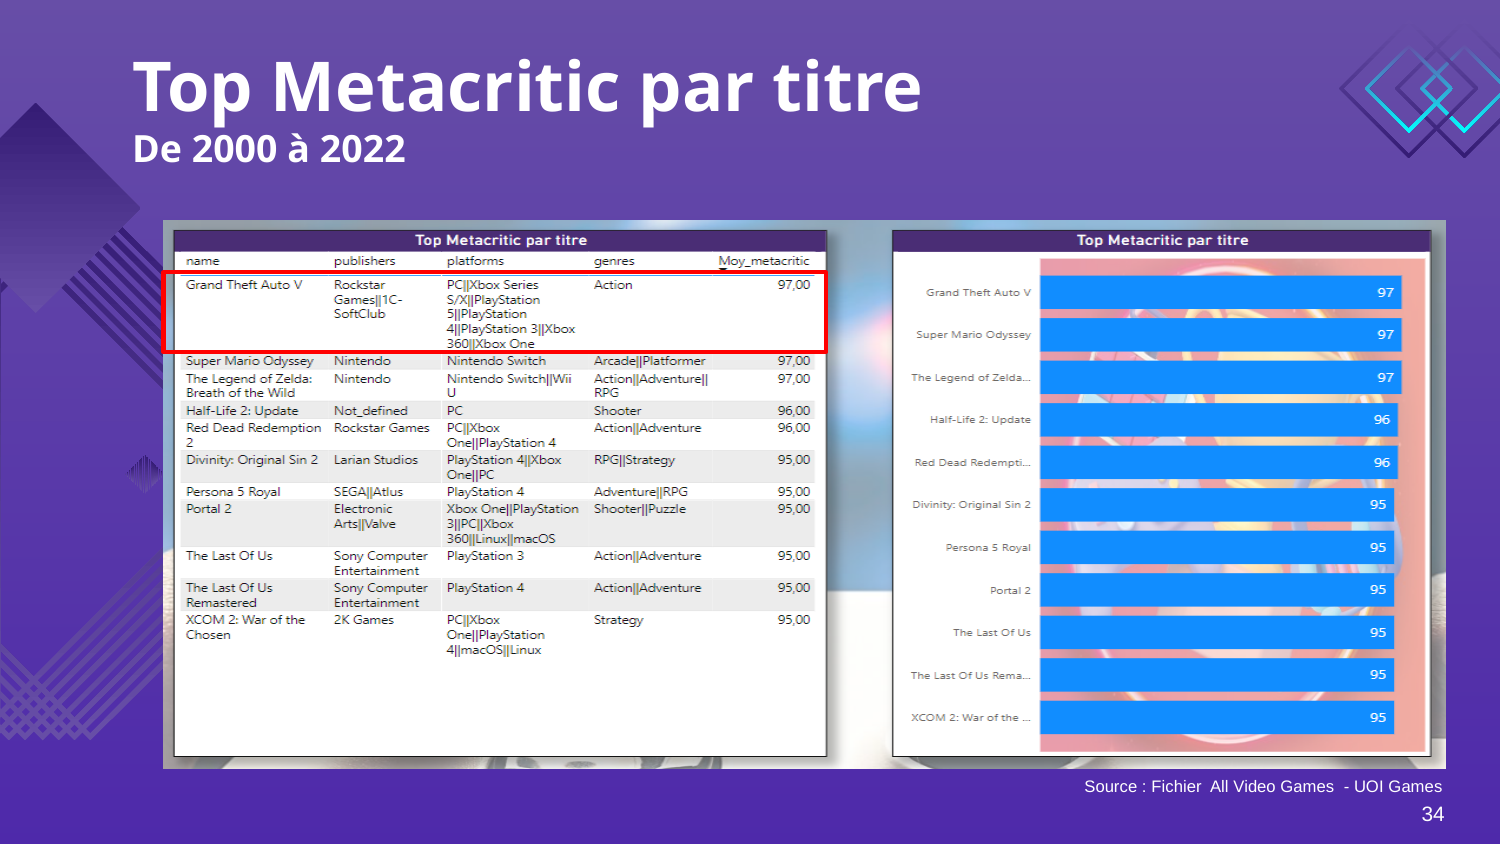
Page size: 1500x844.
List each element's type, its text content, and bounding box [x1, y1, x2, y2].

picture [163, 220, 1446, 769]
title Top Metacritic par titre De 2000 à 2022 [116, 27, 1383, 122]
text_box Source : Fichier All Video Games - UOI Games [1069, 768, 1500, 803]
text_box 34 [1406, 793, 1471, 834]
